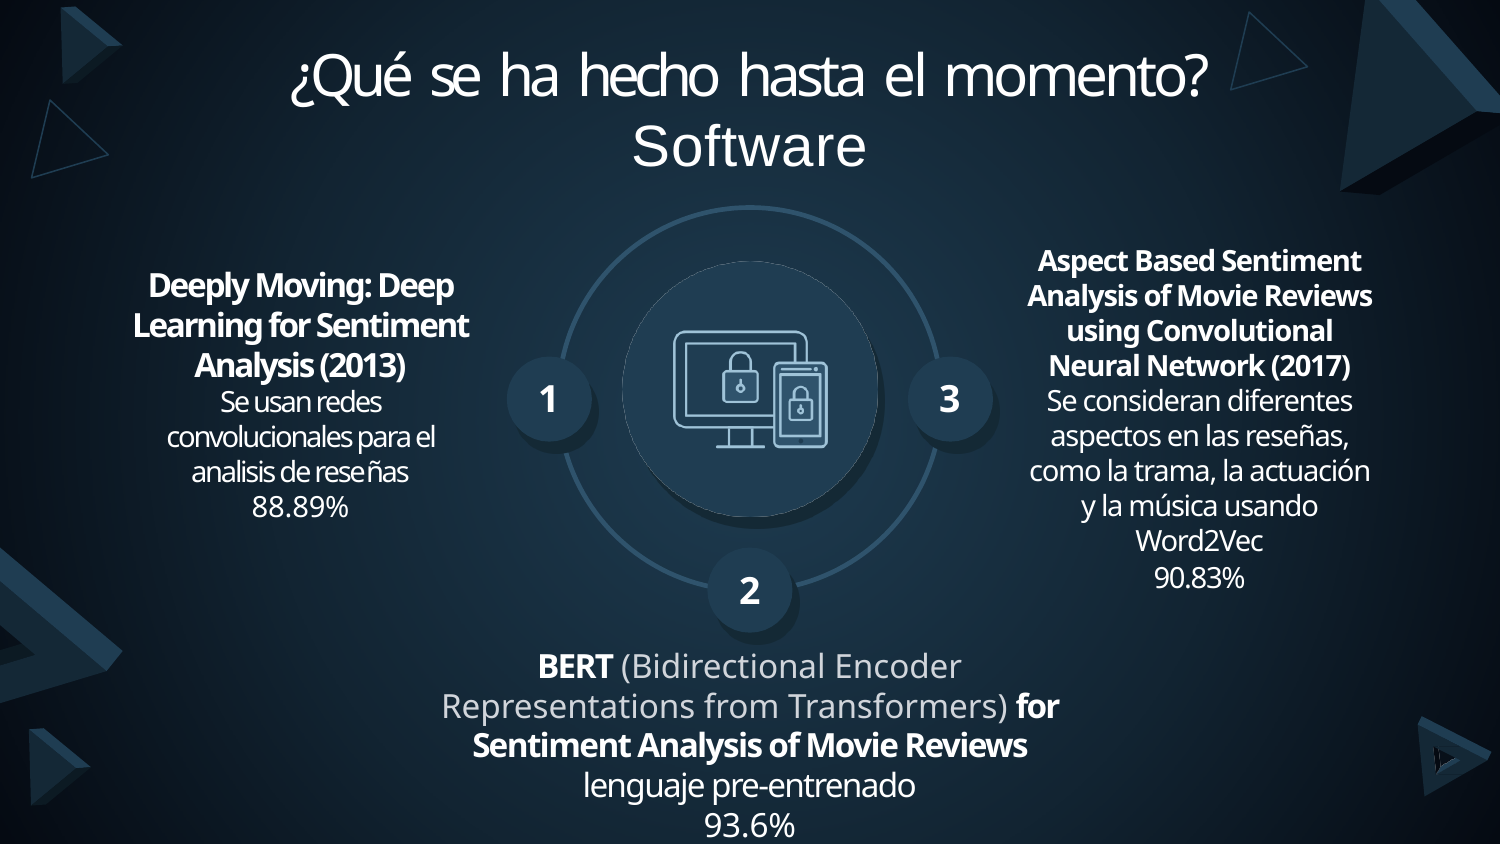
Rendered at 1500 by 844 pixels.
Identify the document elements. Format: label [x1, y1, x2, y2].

text_box [506, 356, 600, 455]
text_box [707, 547, 800, 646]
text_box [907, 356, 1001, 455]
text_box [0, 0, 1500, 844]
